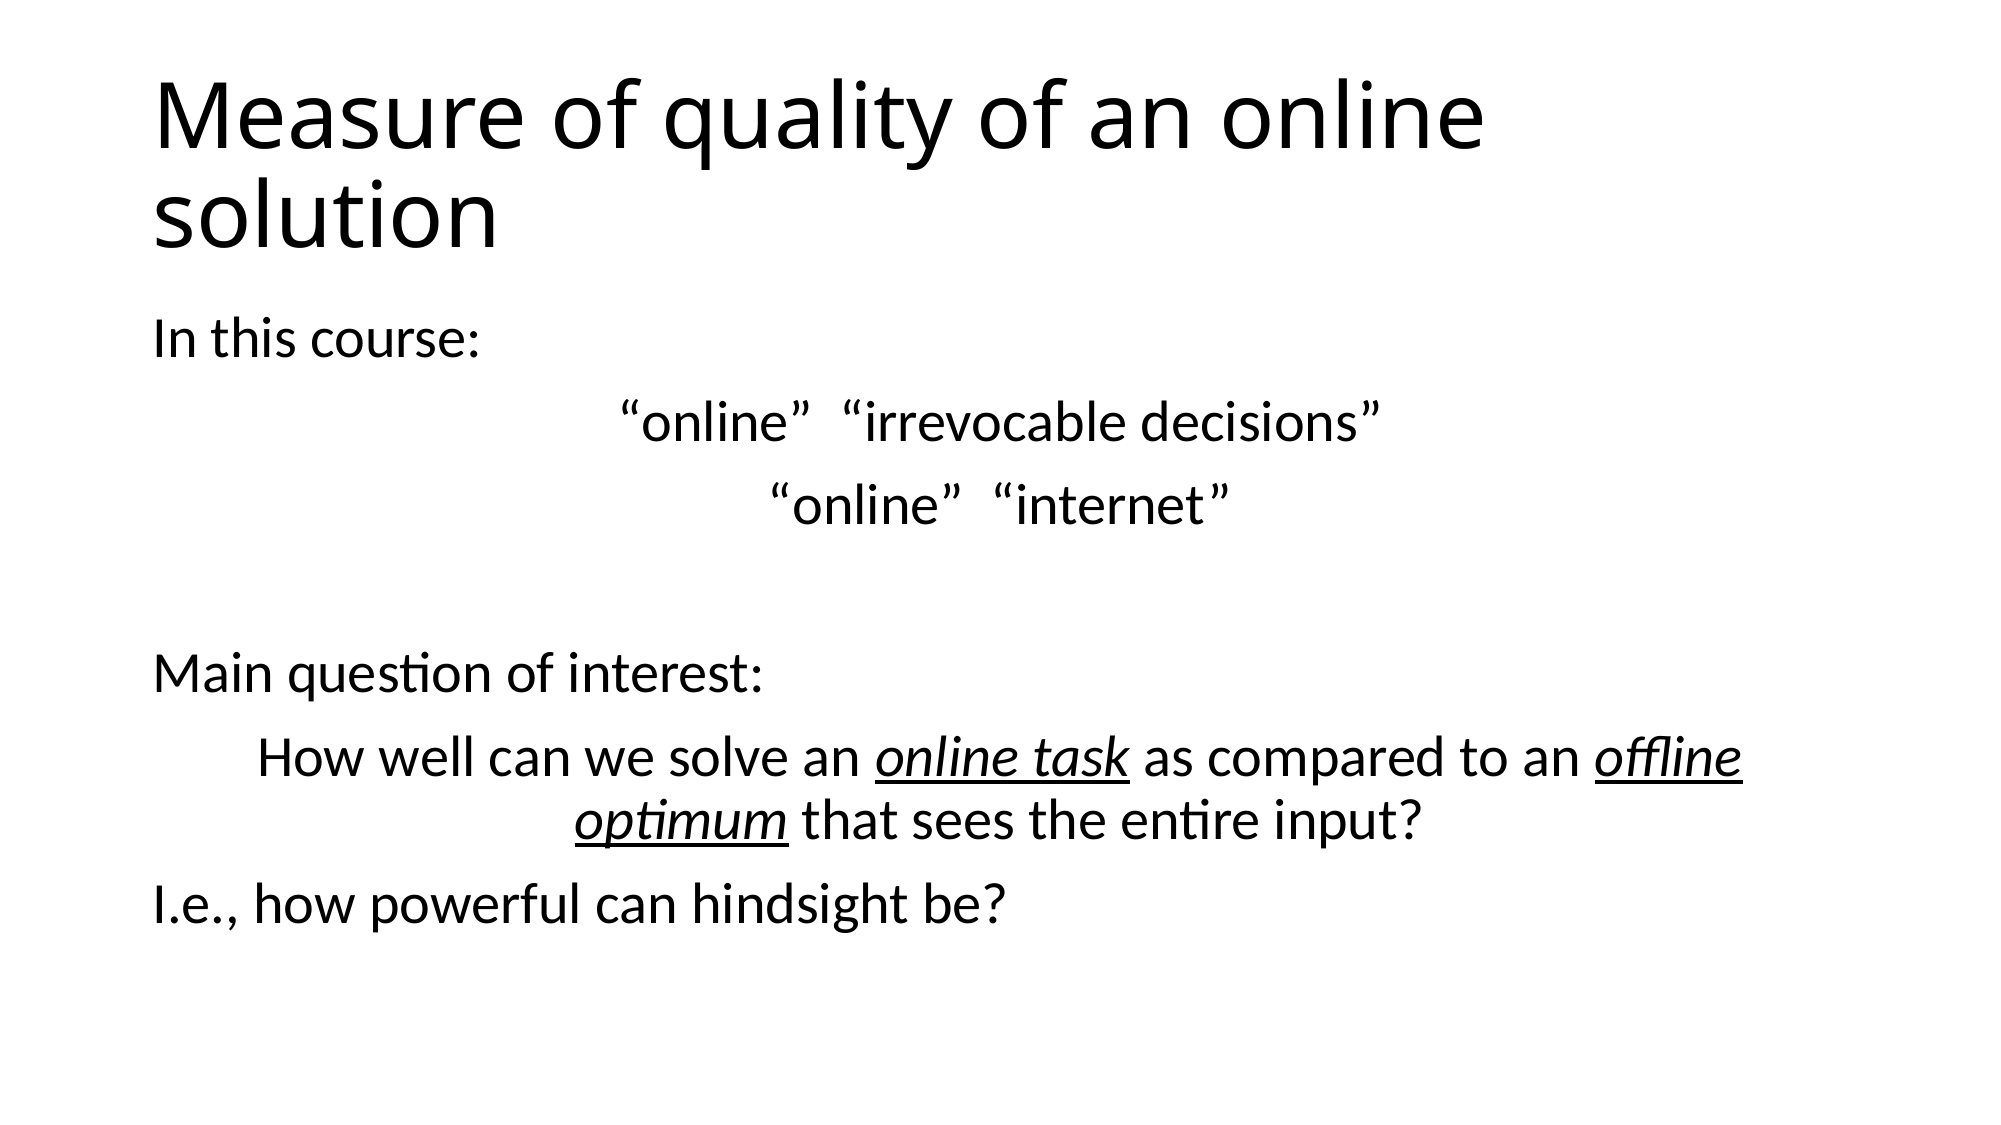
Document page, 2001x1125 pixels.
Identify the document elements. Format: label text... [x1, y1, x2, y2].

title Measure of quality of an online solution [137, 59, 1863, 278]
